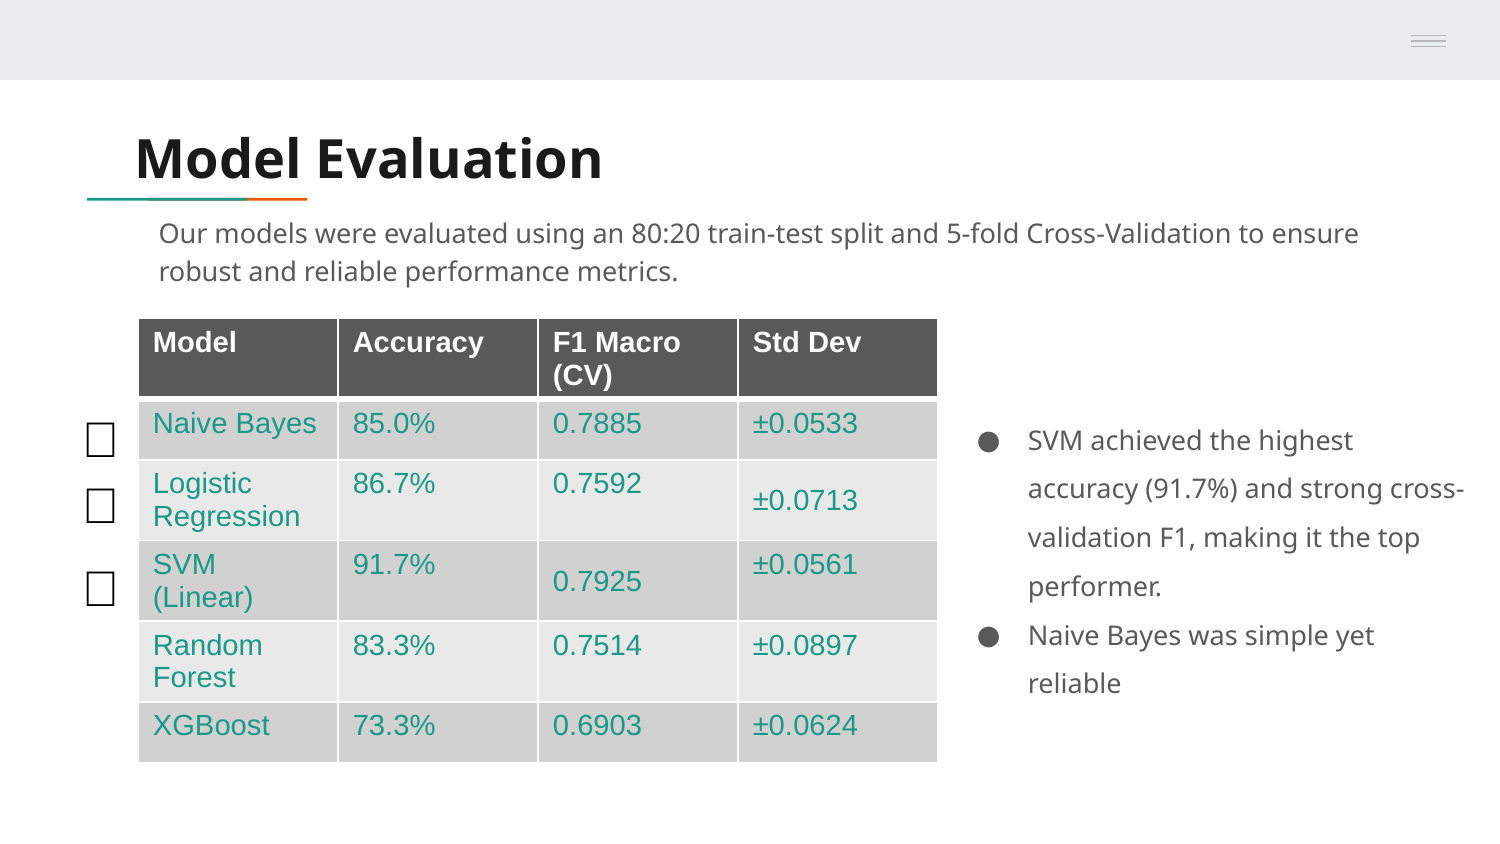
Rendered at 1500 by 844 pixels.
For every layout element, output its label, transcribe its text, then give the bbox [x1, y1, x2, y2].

table_header Model [139, 319, 337, 396]
table_cell 85.0% [339, 402, 537, 459]
table_cell 0.7514 [539, 622, 737, 701]
table_cell 0.6903 [539, 703, 737, 762]
table_cell 91.7% [339, 541, 537, 620]
table_header F1 Macro (CV) [539, 319, 737, 396]
table_cell XGBoost [139, 703, 337, 762]
table_cell Random Forest [139, 622, 337, 701]
table_cell 0.7925 [539, 541, 737, 620]
table_cell 0.7885 [539, 402, 737, 459]
table_cell 83.3% [339, 622, 537, 701]
table_cell ±0.0533 [739, 402, 937, 459]
list Our models were evaluated using an 80:20 train-test split and 5-fold Cross-Validation to ensure robust and reliable performance metrics. [119, 196, 1381, 304]
table_cell Naive Bayes [173, 402, 337, 459]
table_cell 0.7592 [539, 461, 737, 540]
table_cell SVM (Linear) [139, 541, 337, 620]
text_box 🥉 [67, 465, 173, 541]
table_cell ±0.0897 [739, 622, 937, 701]
table_cell ±0.0713 [739, 461, 937, 540]
table_header Std Dev [739, 319, 937, 396]
text_box SVM achieved the highest accuracy (91.7%) and strong cross-validation F1, making it the top performer. Naive Bayes was simple yet reliable [937, 391, 1482, 500]
table_cell 86.7% [339, 461, 537, 540]
title Model Evaluation [119, 108, 1381, 196]
table_cell Logistic Regression [173, 461, 337, 540]
table_cell ±0.0624 [739, 703, 937, 762]
text_box 🥇 [67, 548, 173, 624]
table_cell ±0.0561 [739, 541, 937, 620]
text_box 🥈 [67, 399, 173, 465]
table_cell 73.3% [339, 703, 537, 762]
table_header Accuracy [339, 319, 537, 396]
